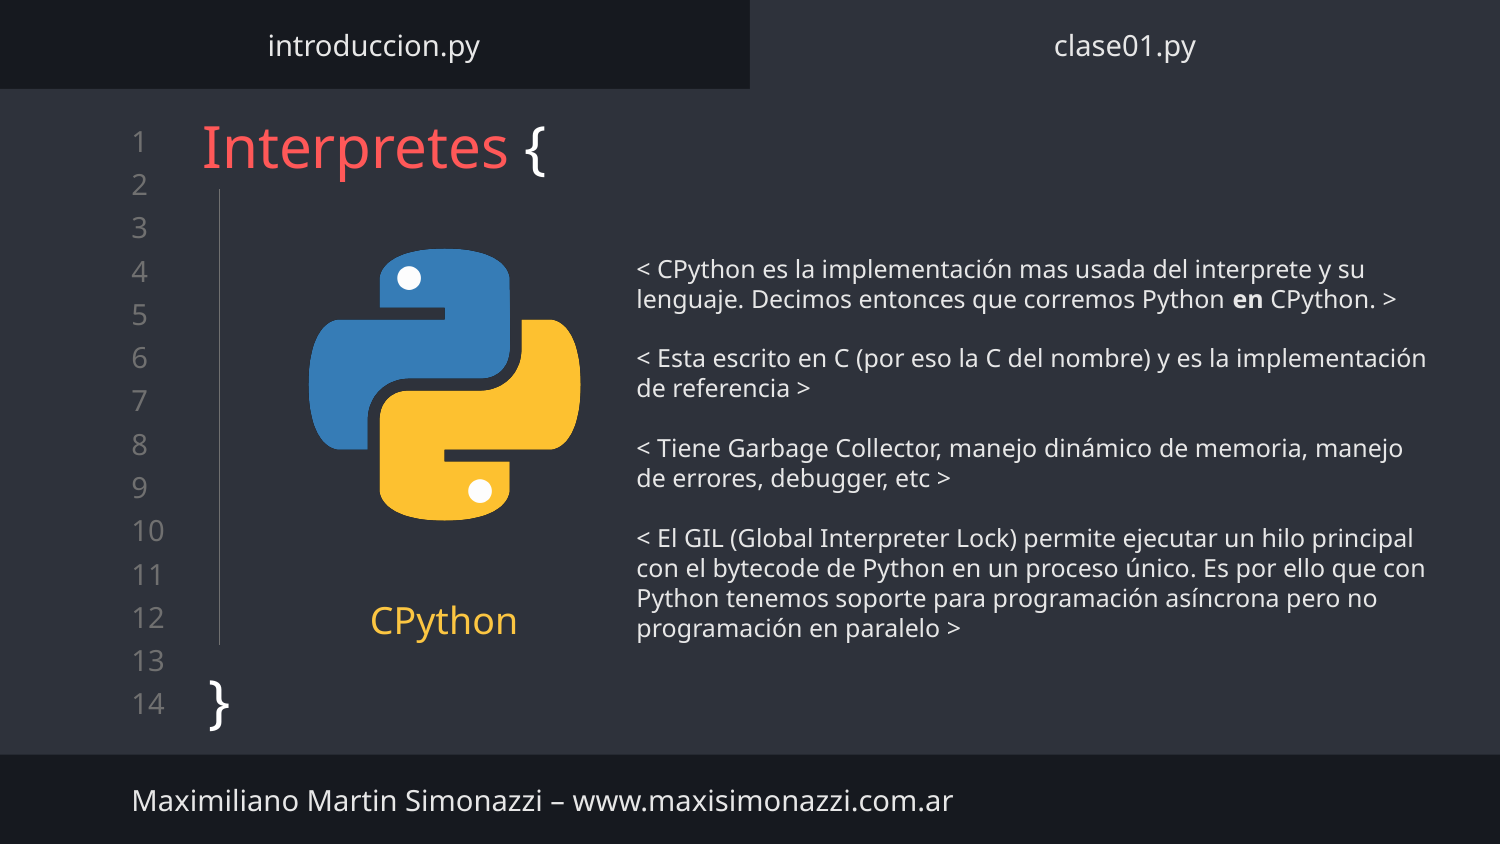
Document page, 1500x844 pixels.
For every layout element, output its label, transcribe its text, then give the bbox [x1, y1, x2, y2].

subtitle Maximiliano Martin Simonazzi – www.maxisimonazzi.com.ar [116, 770, 1407, 829]
subtitle clase01.py [750, 15, 1500, 74]
subtitle introduccion.py [0, 15, 749, 74]
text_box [177, 188, 262, 750]
subtitle < CPython es la implementación mas usada del interprete y su lenguaje. Decimos entonces que corremos Python en CPython. > < Esta escrito en C (por eso la C del nombre) y es la implementación de referencia > < Tiene Garbage Collector, manejo dinámico de memoria, manejo de errores, debugger, etc > < El GIL (Global Interpreter Lock) permite ejecutar un hilo principal con el bytecode de Python en un proceso único. Es por ello que con Python tenemos soporte para programación asíncrona pero no programación en paralelo > [621, 216, 1448, 679]
picture [266, 206, 622, 562]
subtitle CPython [267, 569, 621, 679]
title Interpretes { [187, 95, 1384, 185]
